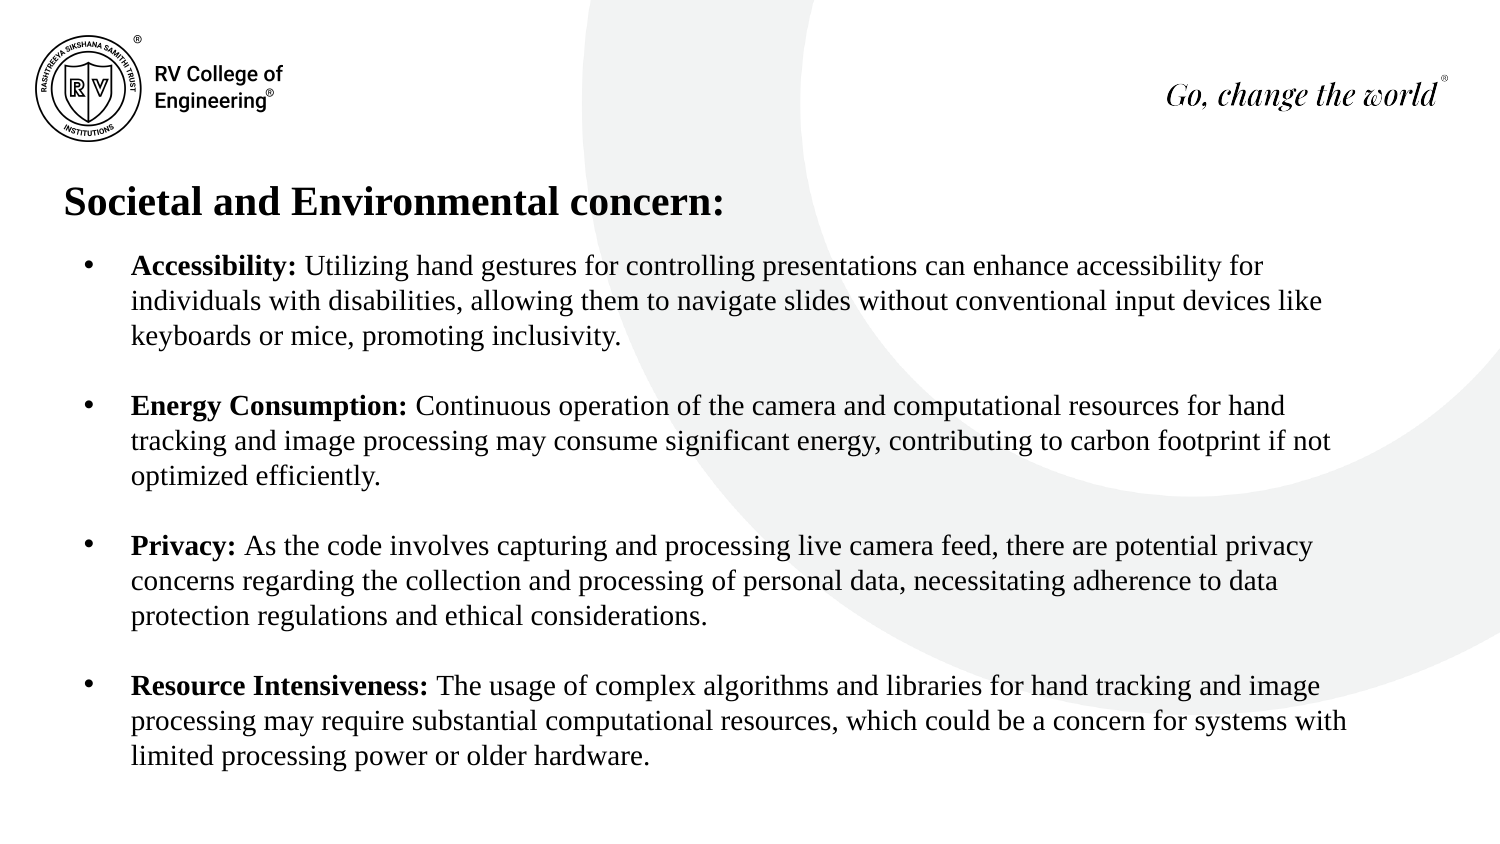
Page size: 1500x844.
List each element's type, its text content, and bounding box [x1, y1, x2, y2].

text_box Accessibility: Utilizing hand gestures for controlling presentations can enhance accessibility for individuals with disabilities, allowing them to navigate slides without conventional input devices like keyboards or mice, promoting inclusivity. Energy Consumption: Continuous operation of the camera and computational resources for hand tracking and image processing may consume significant energy, contributing to carbon footprint if not optimized efficiently. Privacy: As the code involves capturing and processing live camera feed, there are potential privacy concerns regarding the collection and processing of personal data, necessitating adherence to data protection regulations and ethical considerations. Resource Intensiveness: The usage of complex algorithms and libraries for hand tracking and image processing may require substantial computational resources, which could be a concern for systems with limited processing power or older hardware. [69, 239, 1366, 814]
text_box Societal and Environmental concern: [48, 166, 1474, 232]
picture [0, 0, 1500, 844]
